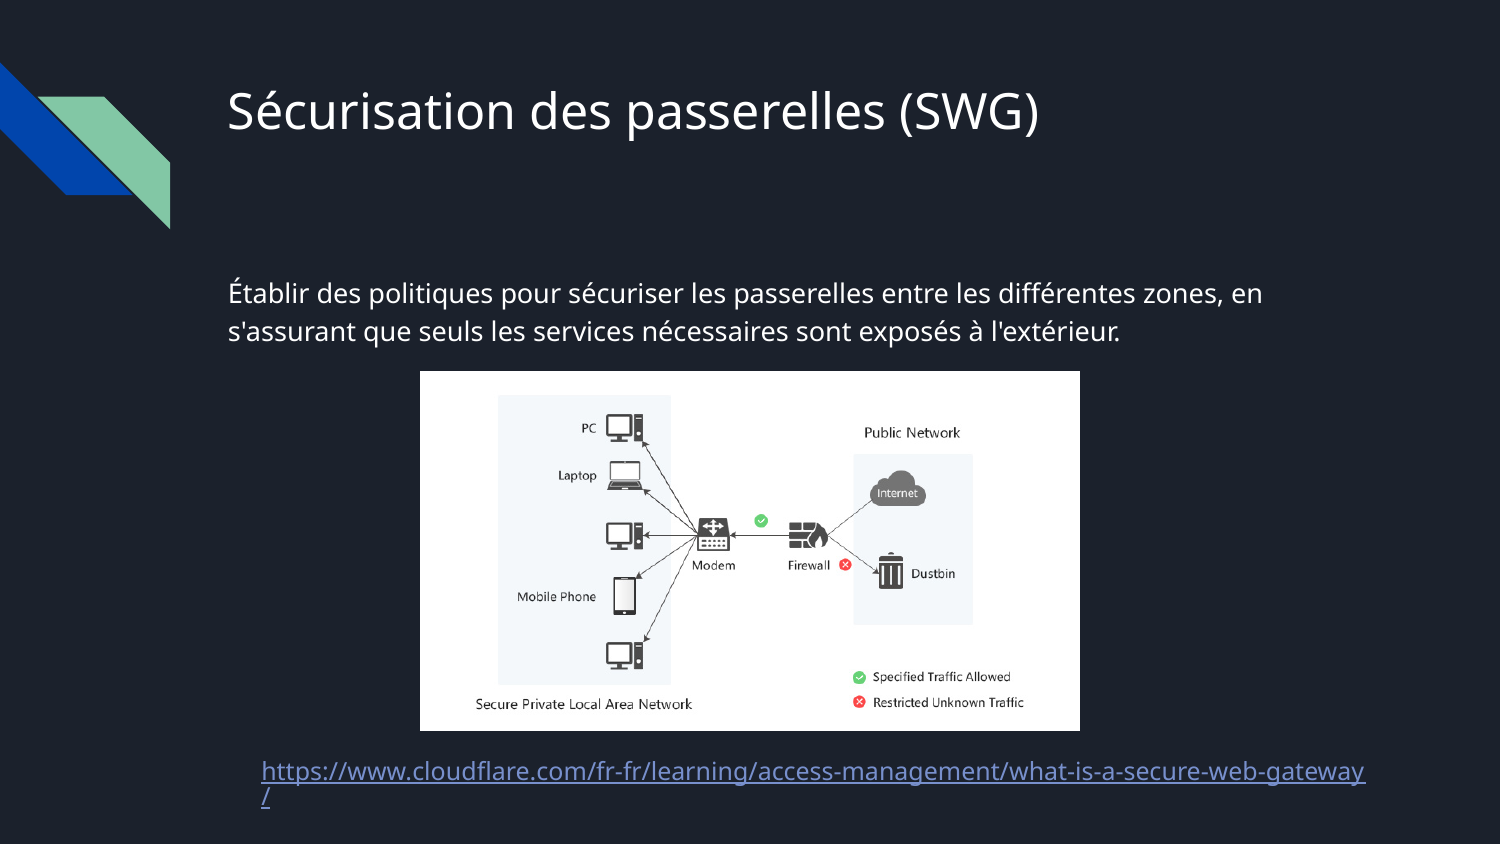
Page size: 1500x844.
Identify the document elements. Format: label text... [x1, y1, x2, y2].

picture [420, 371, 1080, 731]
list Établir des politiques pour sécuriser les passerelles entre les différentes zones, en s'assurant que seuls les services nécessaires sont exposés à l'extérieur. [212, 257, 1368, 389]
text_box https://www.cloudflare.com/fr-fr/learning/access-management/what-is-a-secure-web-gateway/ [246, 740, 1389, 815]
title Sécurisation des passerelles (SWG) [212, 64, 1368, 215]
